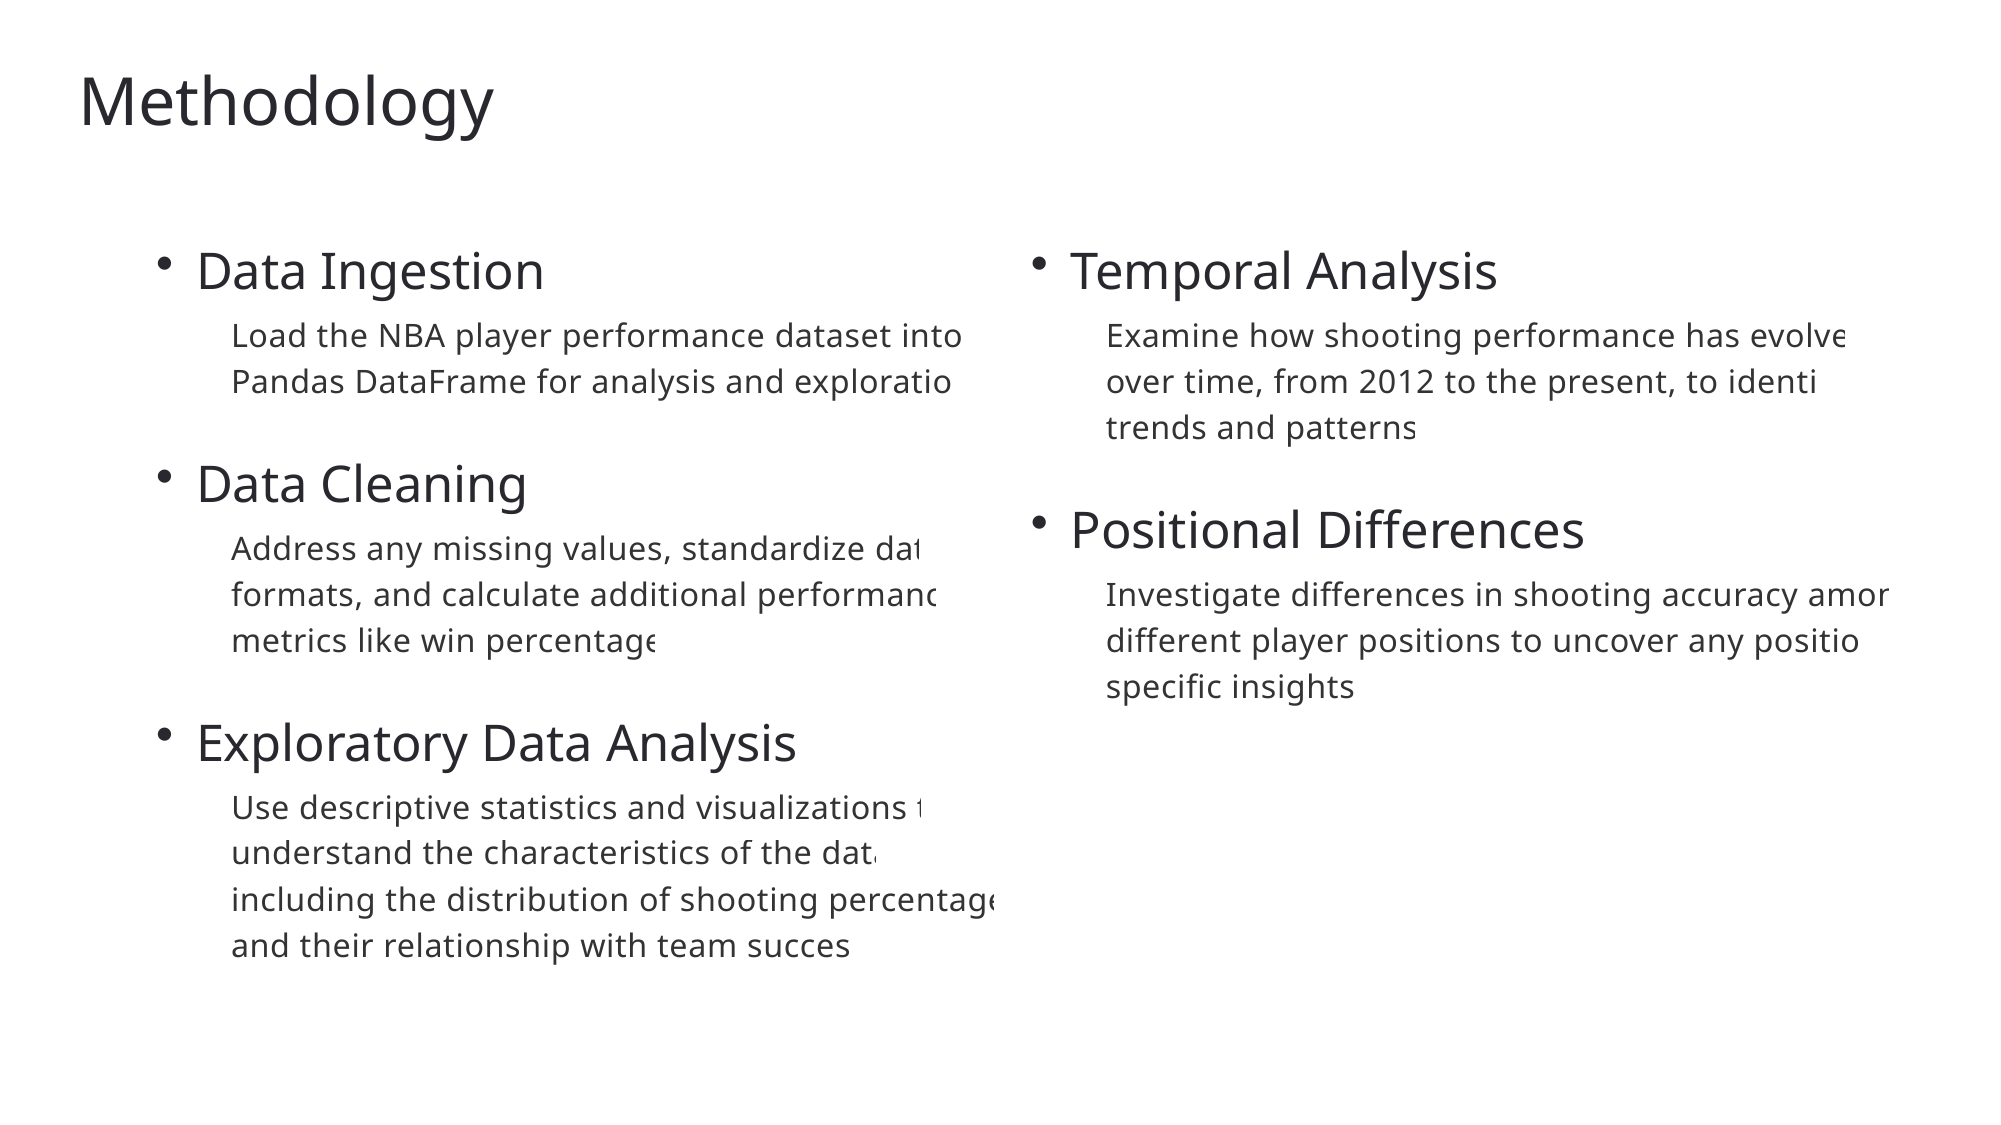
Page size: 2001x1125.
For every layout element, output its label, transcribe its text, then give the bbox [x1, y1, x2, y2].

text_box Data Ingestion Load the NBA player performance dataset into a Pandas DataFrame for analysis and exploration. Data Cleaning Address any missing values, standardize data formats, and calculate additional performance metrics like win percentage. Exploratory Data Analysis Use descriptive statistics and visualizations to understand the characteristics of the data, including the distribution of shooting percentages and their relationship with team success. [156, 241, 1050, 1058]
text_box Methodology [78, 67, 2000, 139]
text_box Temporal Analysis Examine how shooting performance has evolved over time, from 2012 to the present, to identify trends and patterns. Positional Differences Investigate differences in shooting accuracy among different player positions to uncover any position-specific insights. [1030, 242, 1925, 706]
